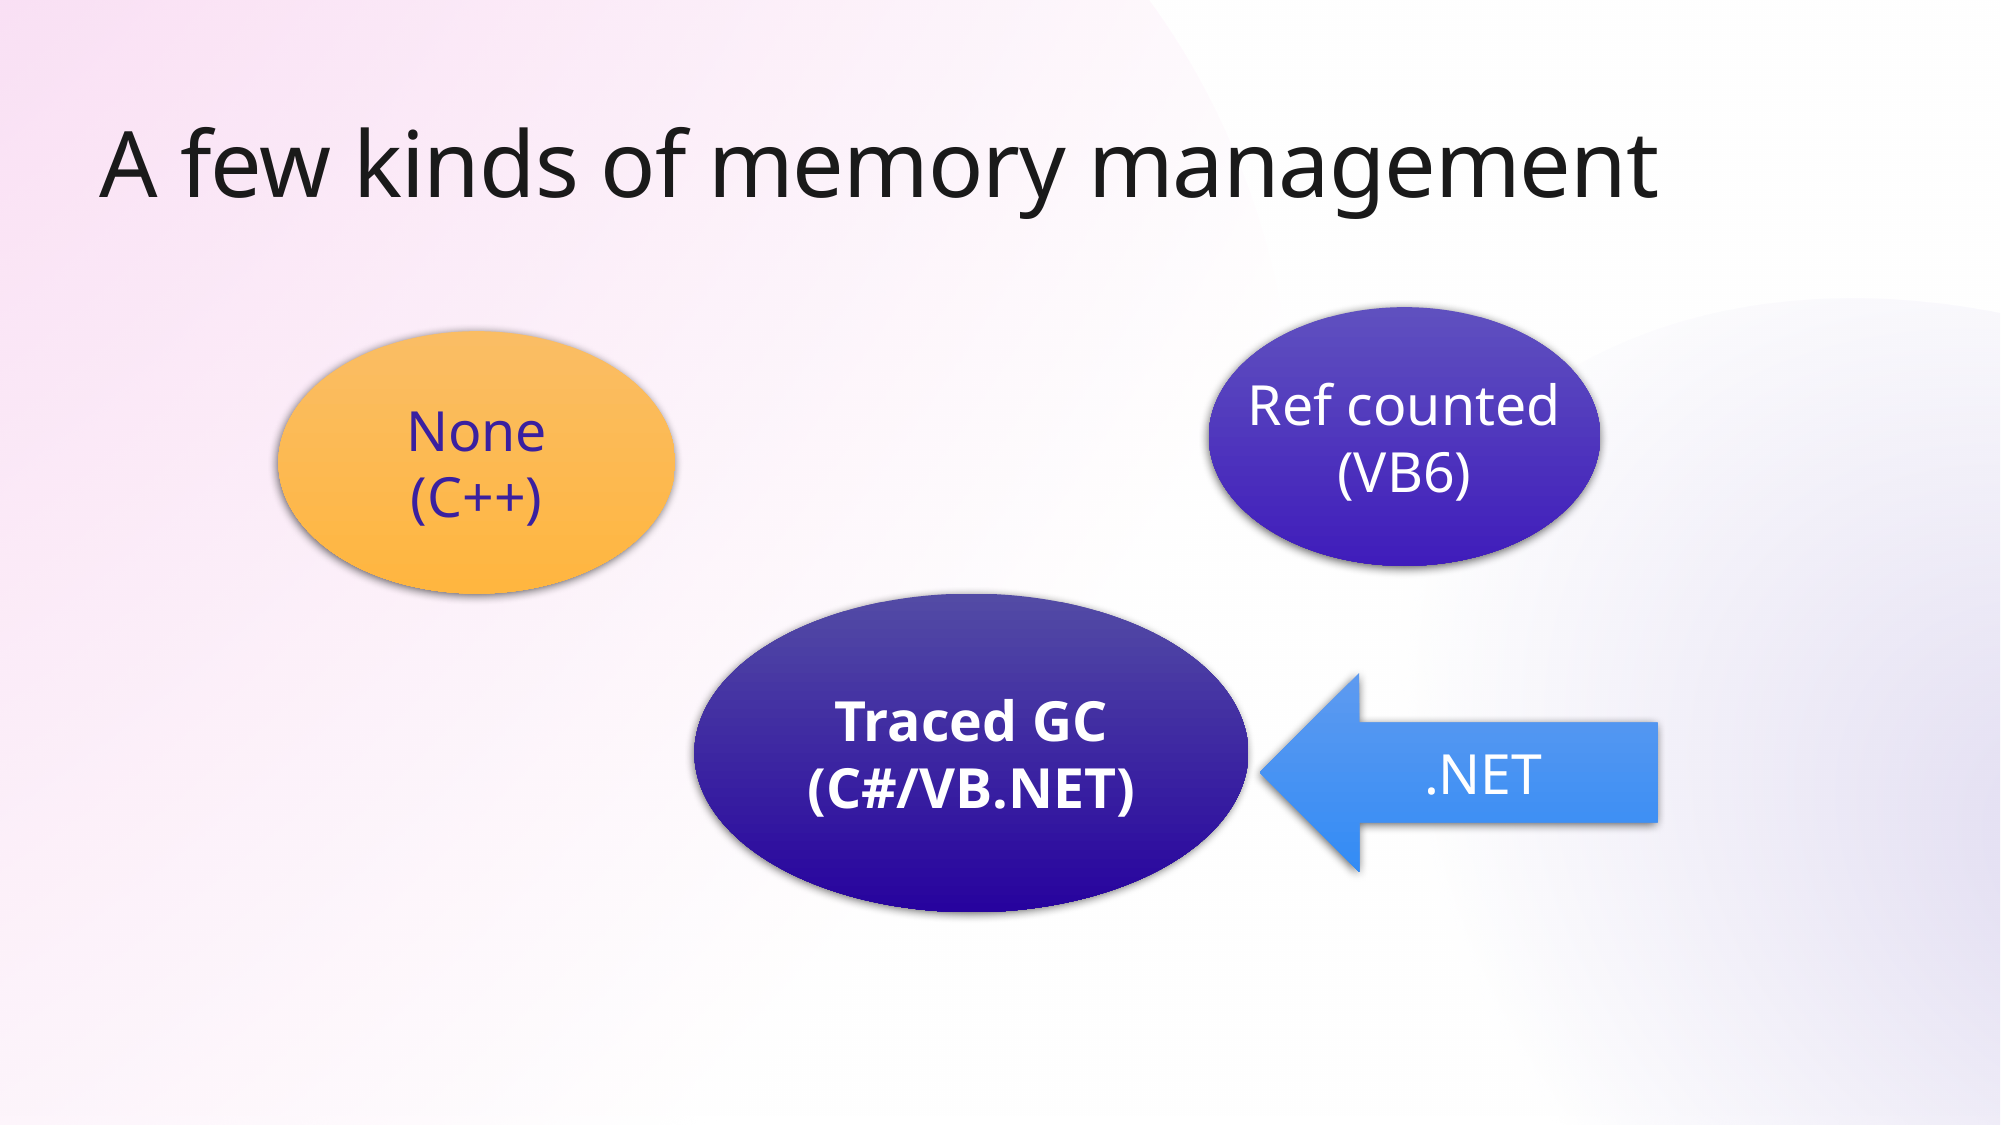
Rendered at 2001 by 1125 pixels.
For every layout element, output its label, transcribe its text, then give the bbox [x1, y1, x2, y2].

text_box .NET [1259, 672, 1658, 873]
title A few kinds of memory management [99, 99, 1900, 235]
text_box None (C++) [278, 331, 676, 594]
text_box Ref counted (VB6) [1208, 307, 1601, 566]
picture [0, 0, 2001, 1125]
text_box Traced GC (C#/VB.NET) [694, 593, 1249, 913]
